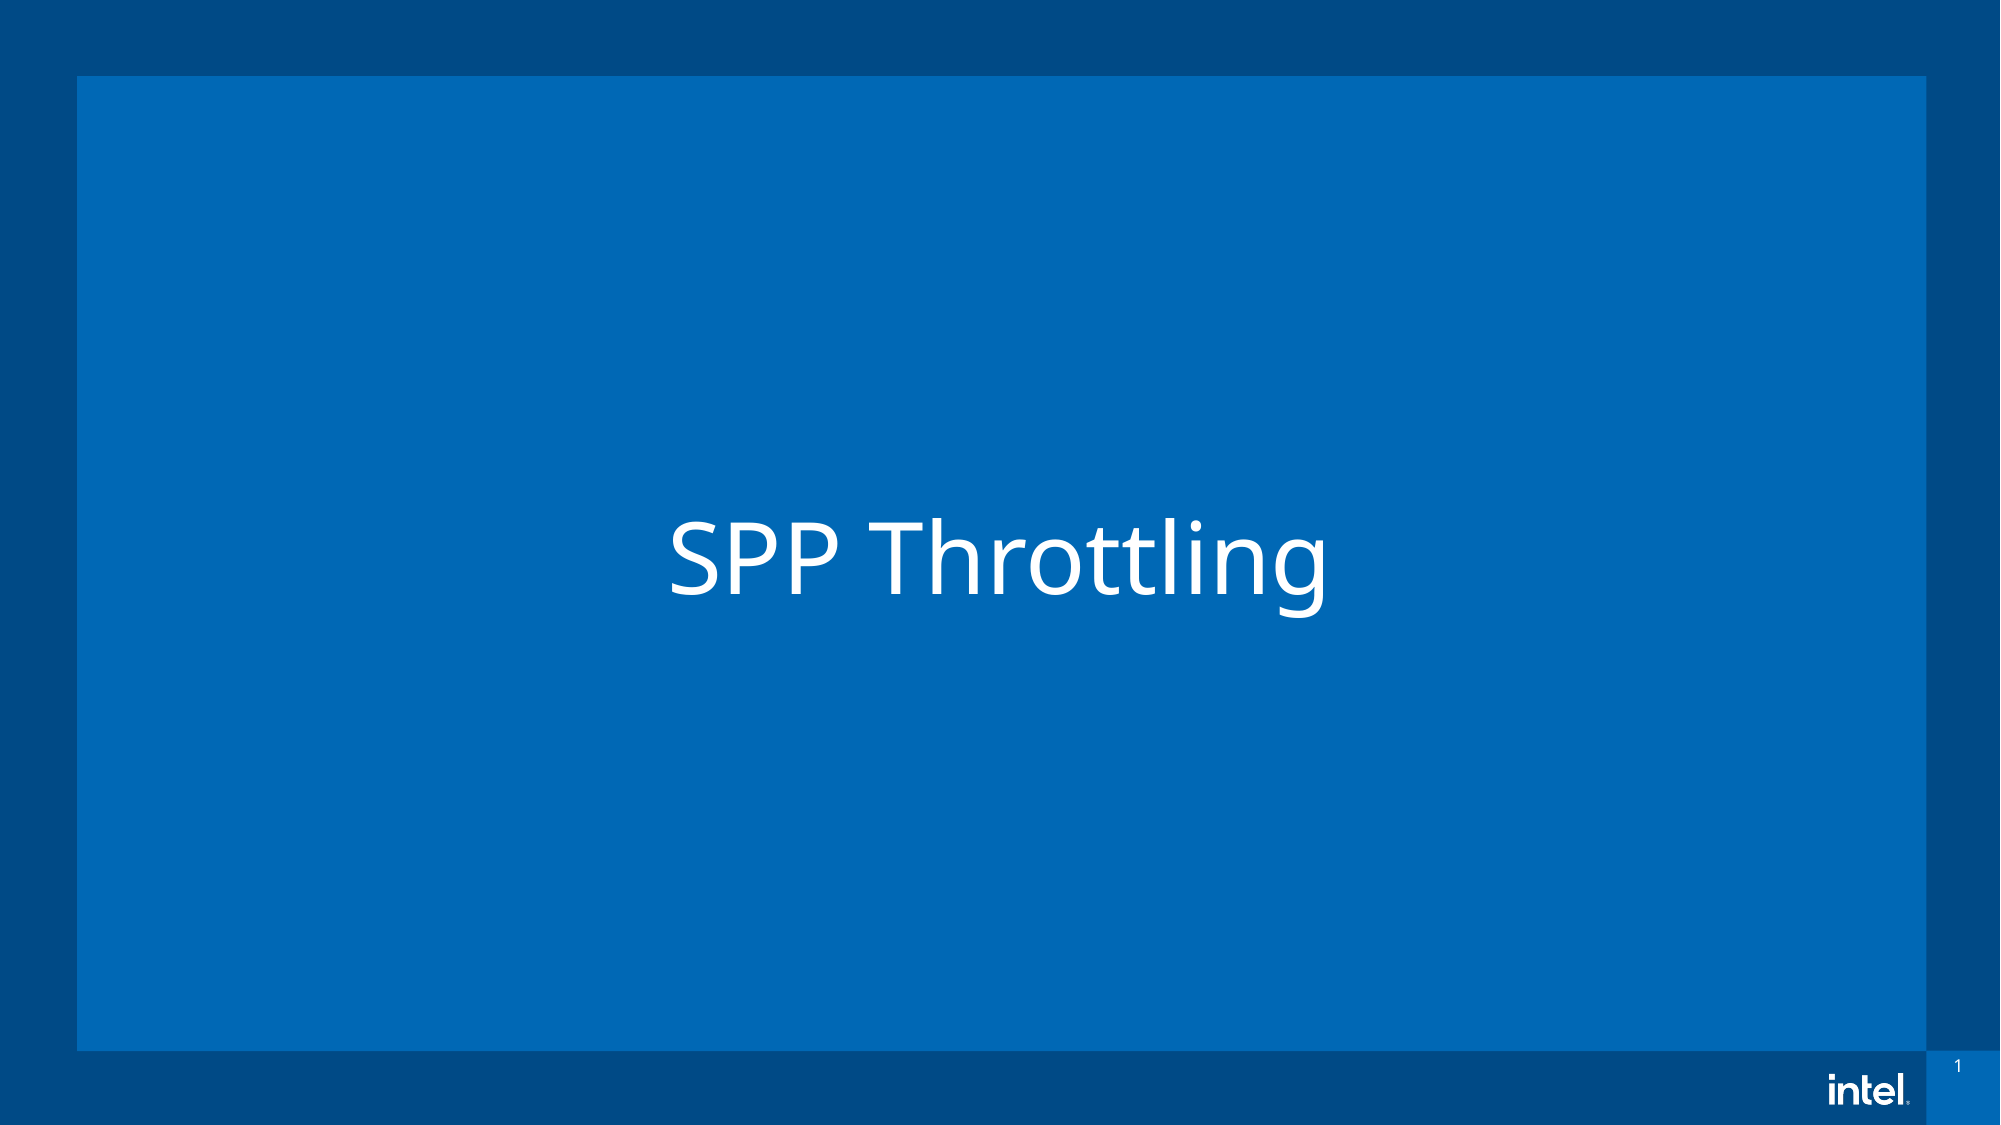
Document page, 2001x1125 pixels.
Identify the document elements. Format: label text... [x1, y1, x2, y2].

title SPP Throttling [236, 313, 1764, 812]
picture [1829, 1073, 1910, 1105]
